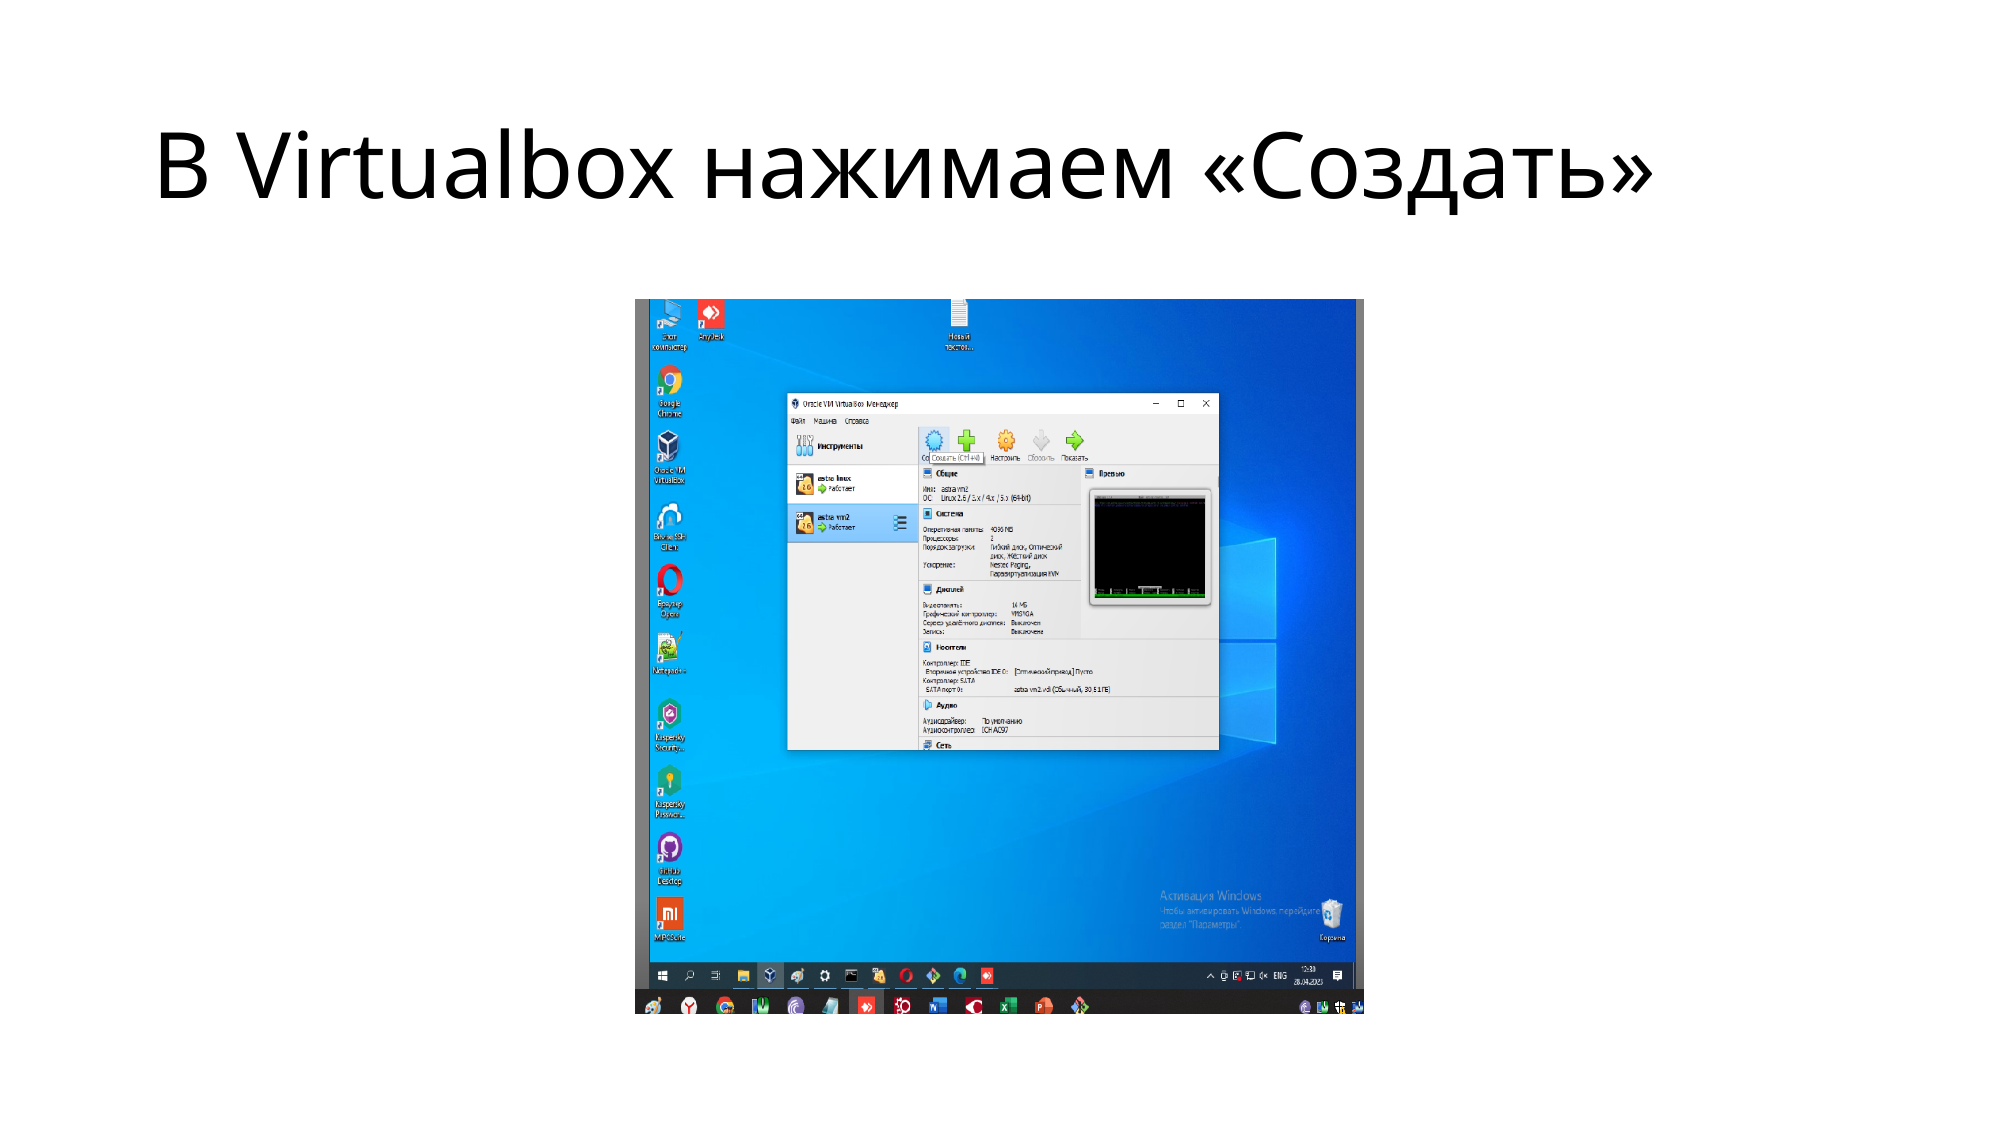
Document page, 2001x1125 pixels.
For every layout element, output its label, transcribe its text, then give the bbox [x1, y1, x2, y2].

title В Virtualbox нажимаем «Создать» [137, 59, 1863, 278]
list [635, 299, 1365, 1014]
